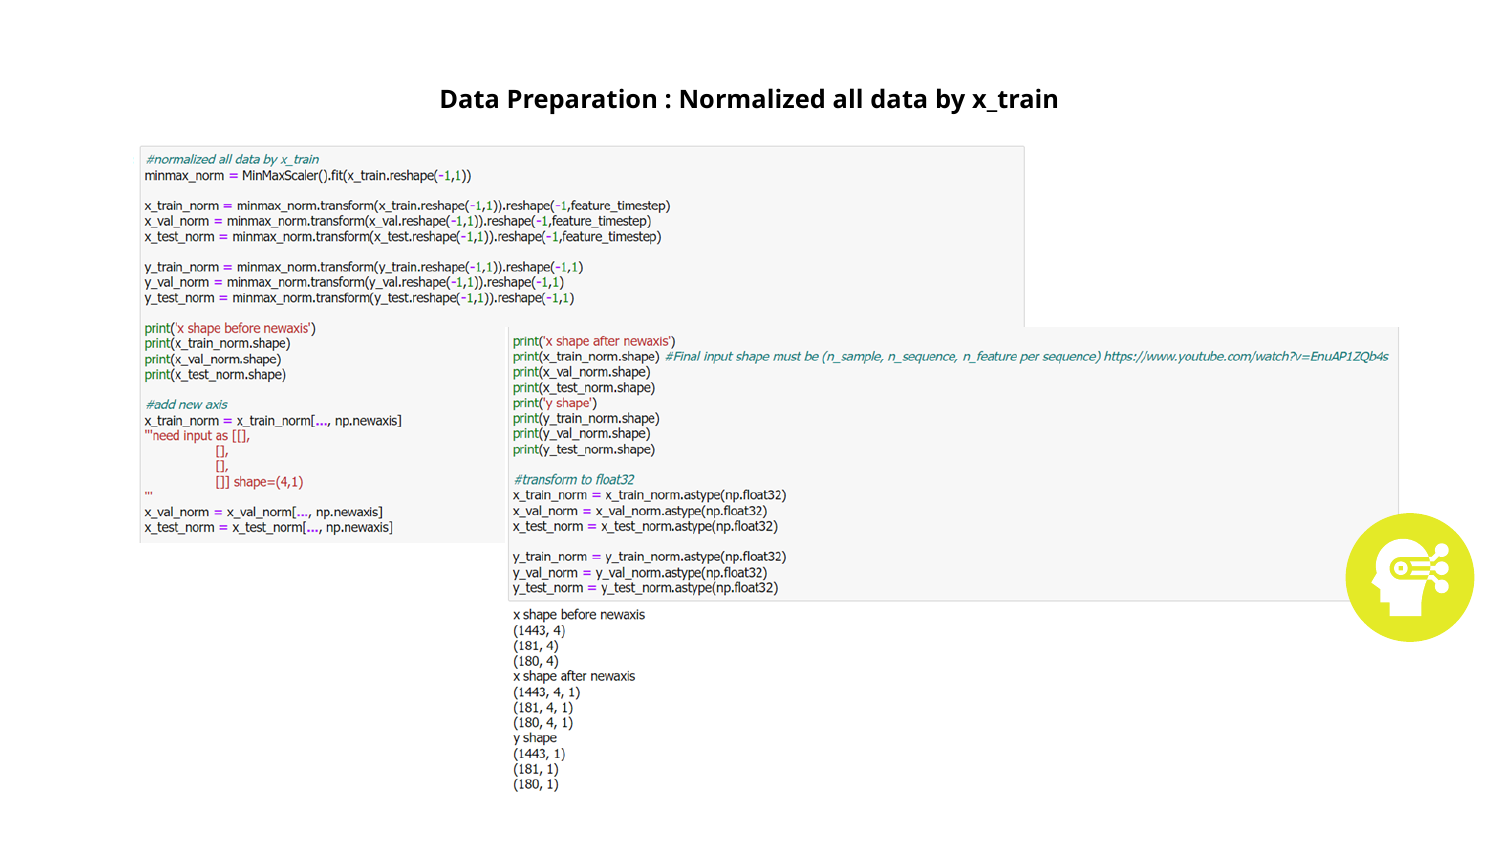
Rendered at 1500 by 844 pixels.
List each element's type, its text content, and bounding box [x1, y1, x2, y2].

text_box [1345, 512, 1475, 643]
title Data Preparation : Normalized all data by x_train [75, 67, 1425, 129]
picture [133, 139, 1405, 802]
